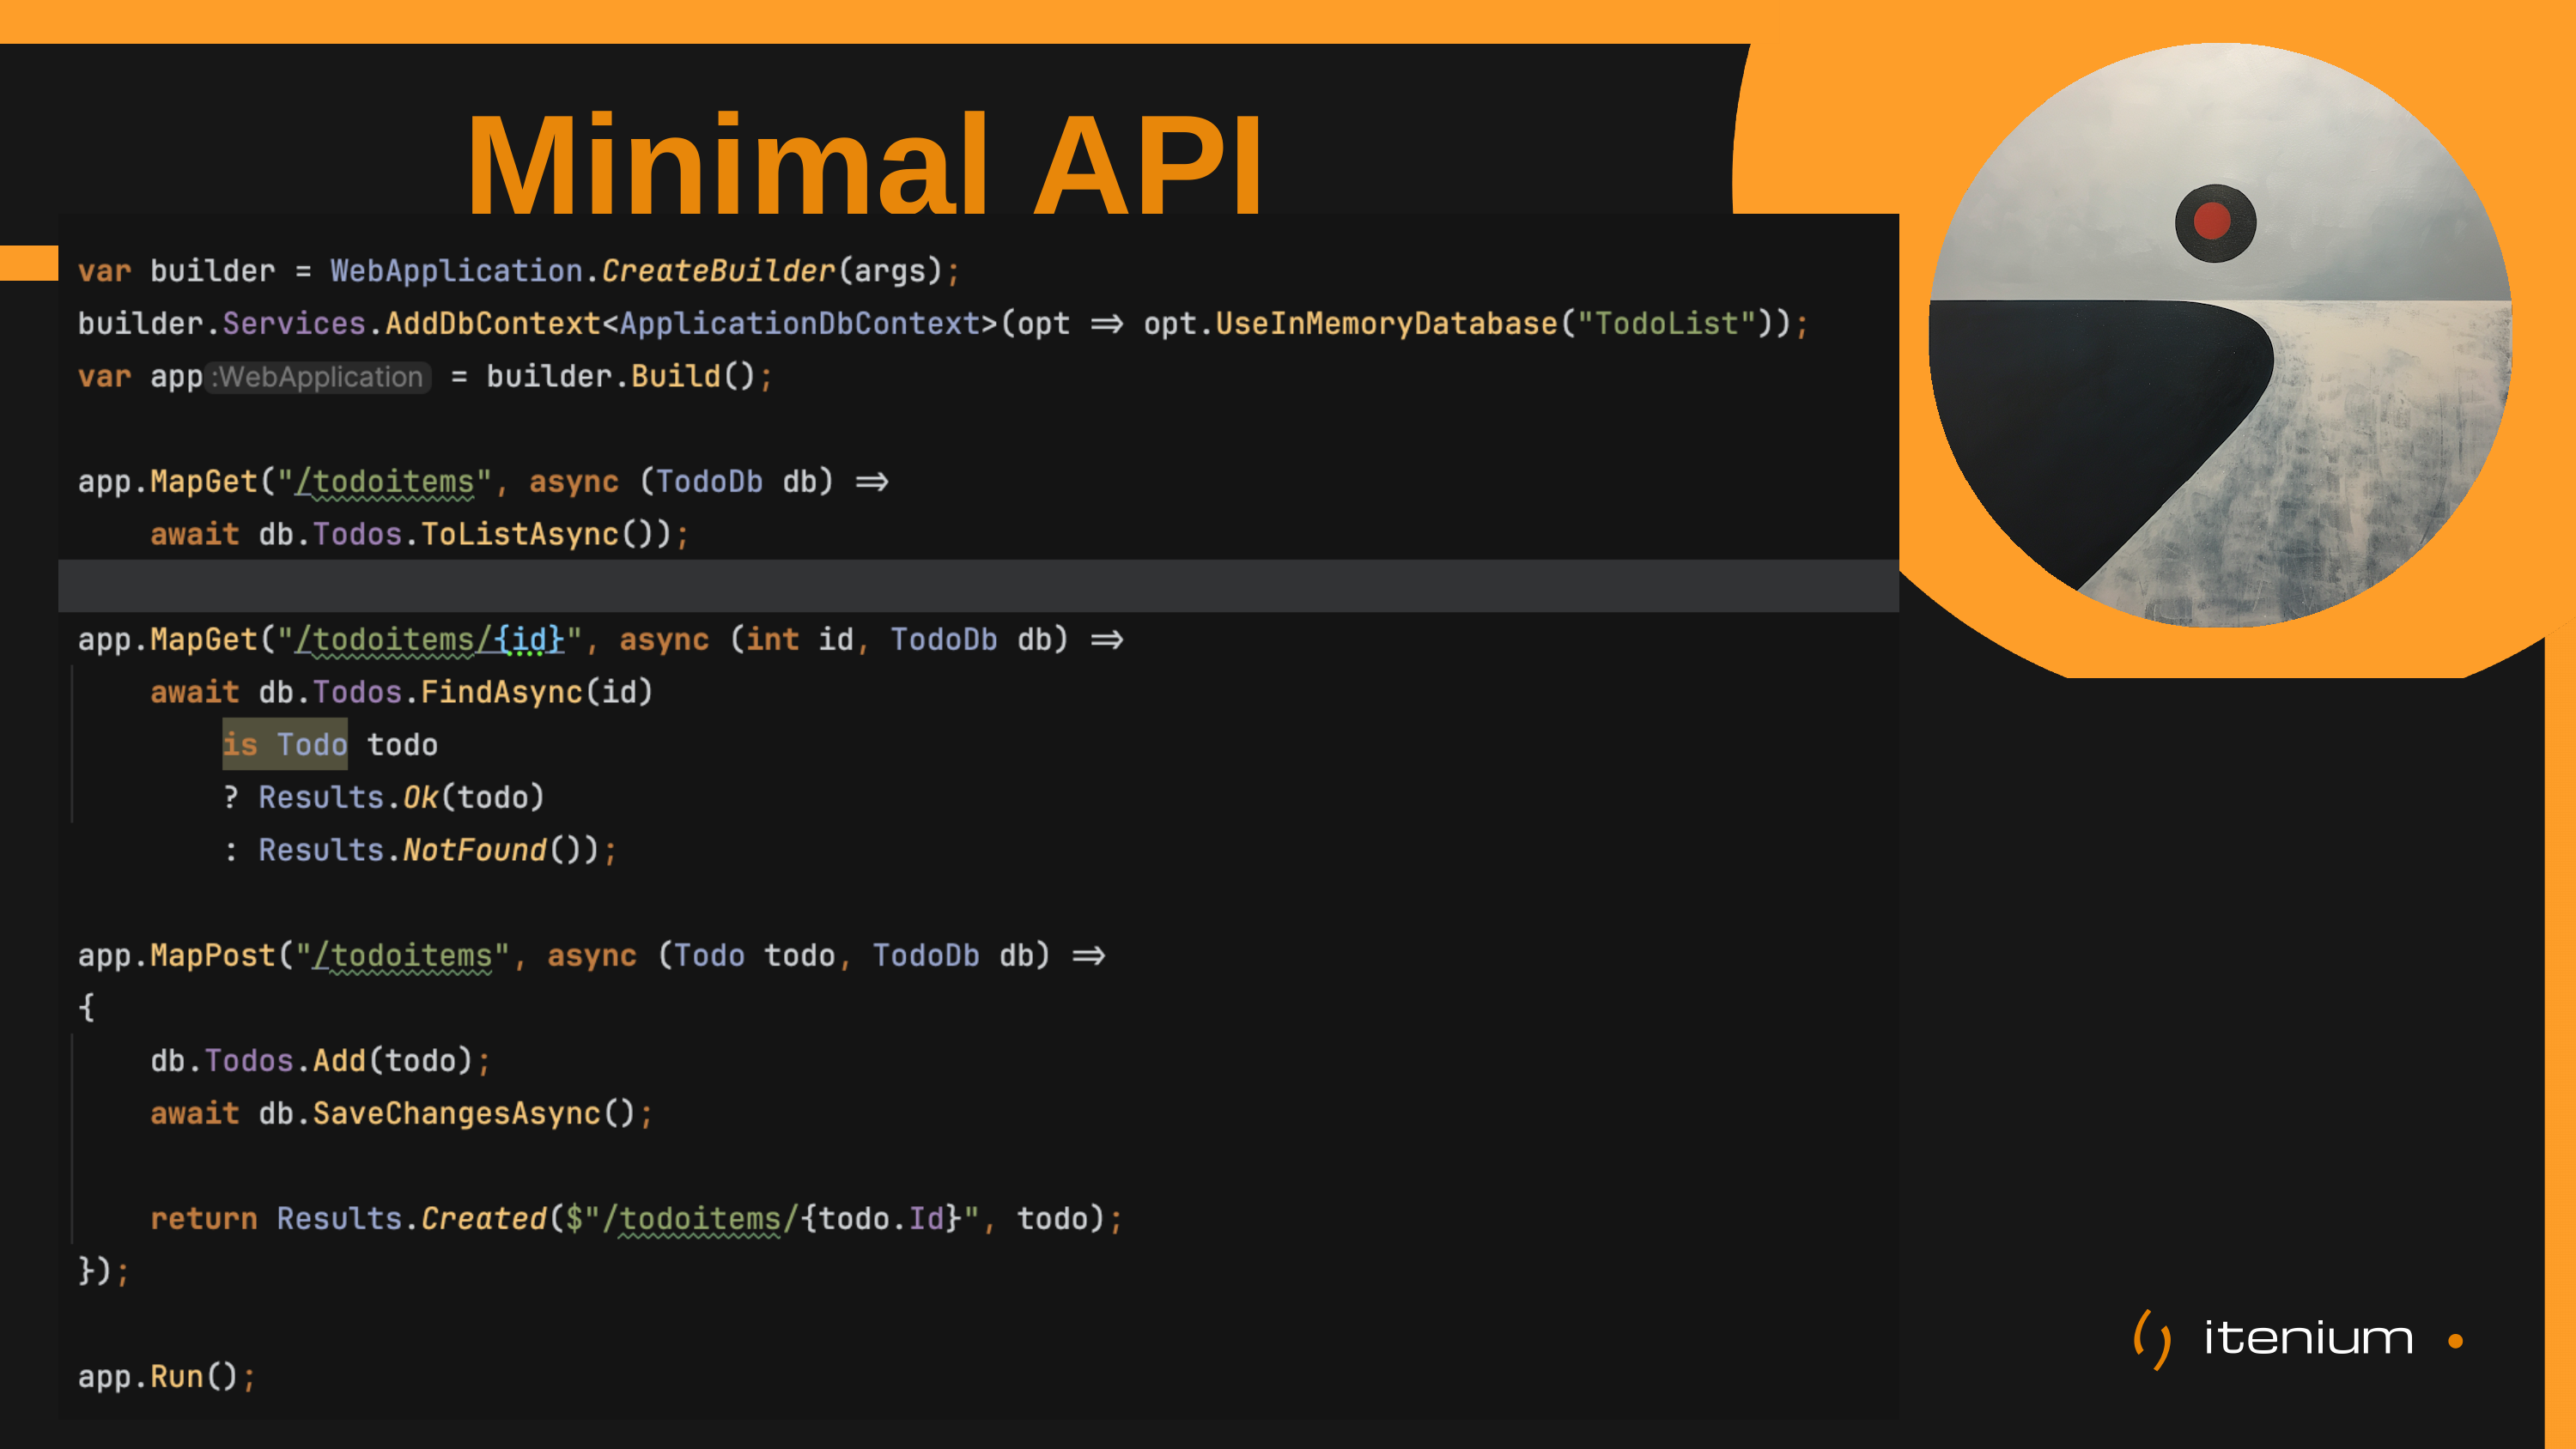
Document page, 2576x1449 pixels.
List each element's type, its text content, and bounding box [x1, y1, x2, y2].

picture [2111, 1288, 2487, 1391]
picture [0, 0, 2576, 1449]
text_box Minimal API [0, 71, 1727, 244]
